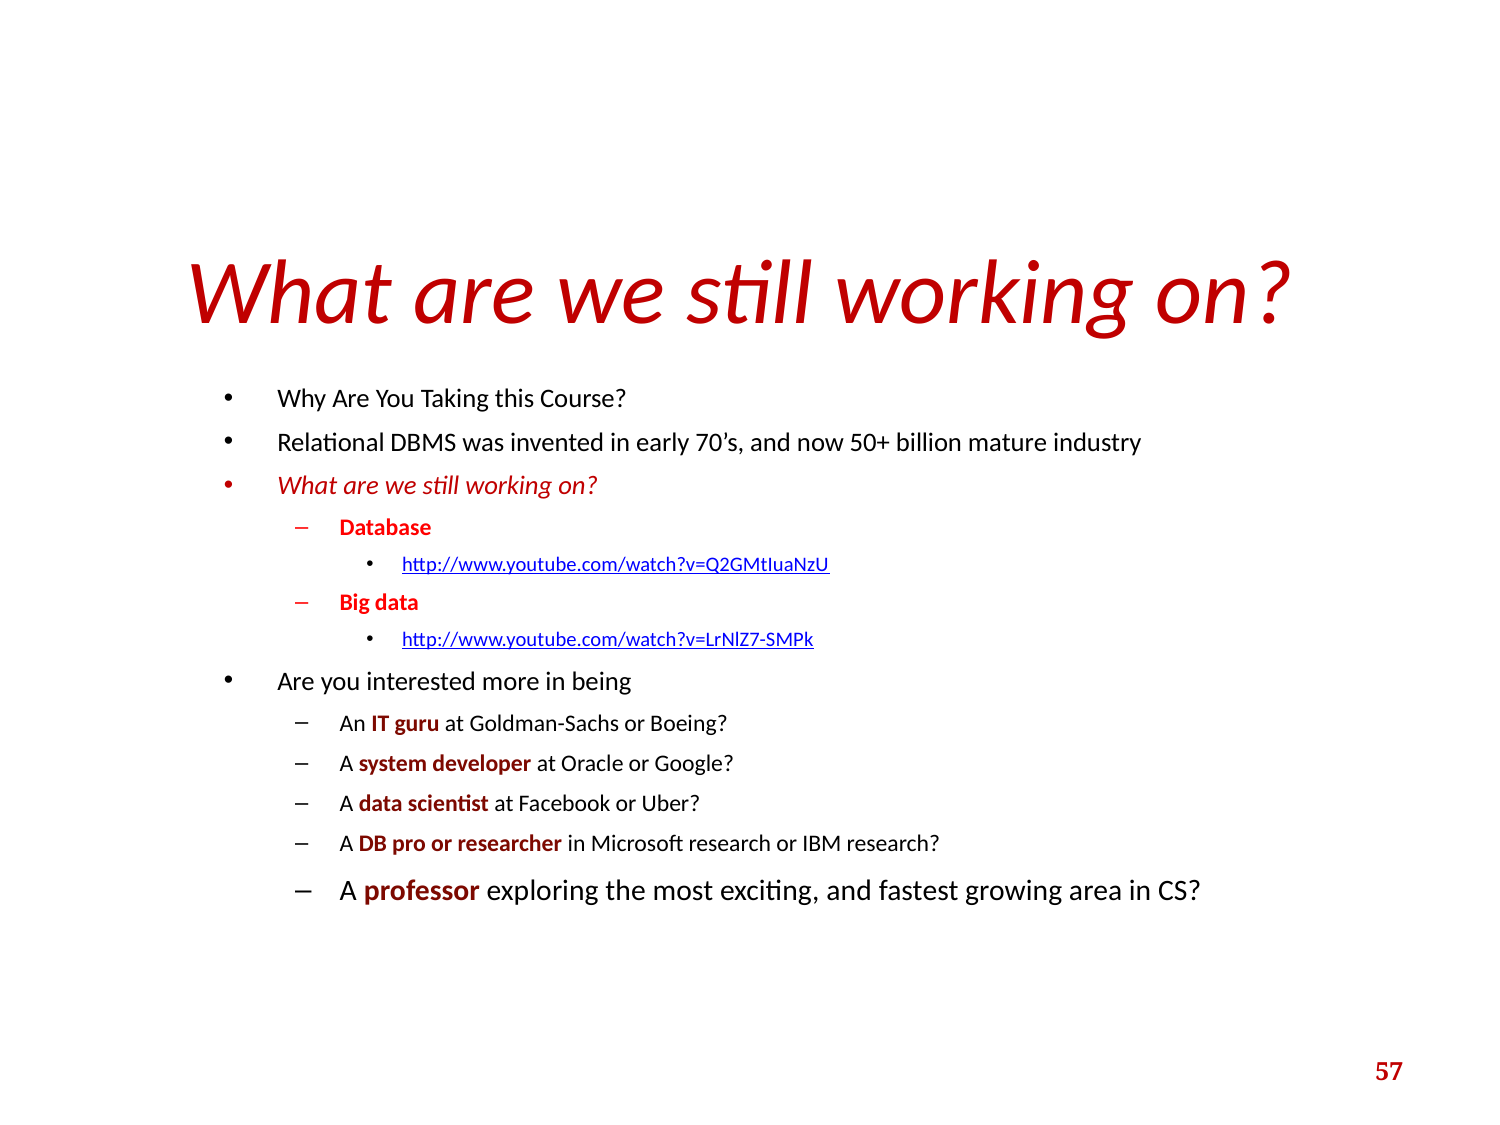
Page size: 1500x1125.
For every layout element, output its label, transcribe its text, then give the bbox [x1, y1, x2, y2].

slide_number 57 [1074, 1042, 1425, 1103]
title What are we still working on? [149, 184, 1331, 368]
list Why Are You Taking this Course? Relational DBMS was invented in early 70’s, and now 50+ billion mature industry What are we still working on? Database http://www.youtube.com/watch?v=Q2GMtIuaNzU Big data http://www.youtube.com/watch?v=LrNlZ7-SMPk Are you interested more in being An IT guru at Goldman-Sachs or Boeing? A system developer at Oracle or Google? A data scientist at Facebook or Uber? A DB pro or researcher in Microsoft research or IBM research? A professor exploring the most exciting, and fastest growing area in CS? [208, 367, 1288, 917]
